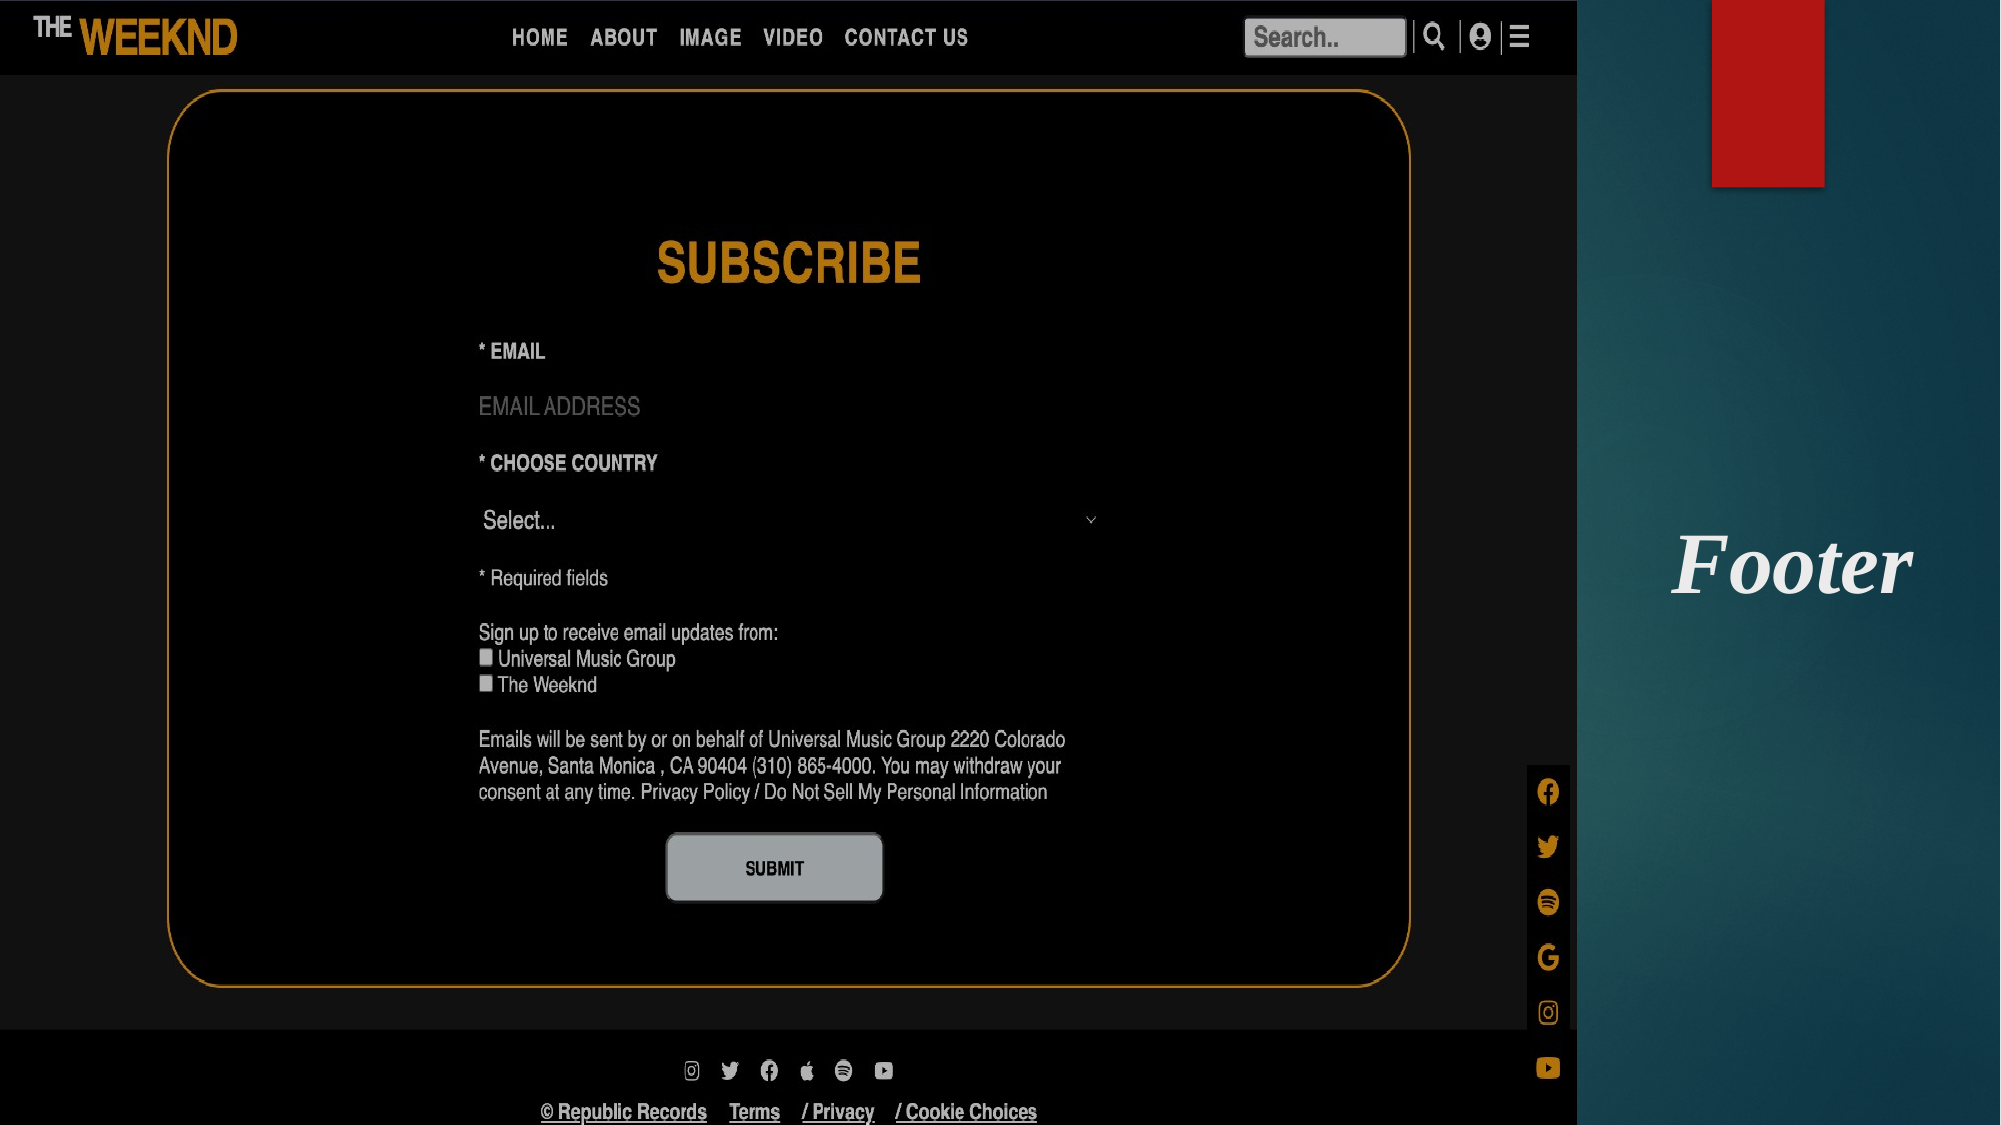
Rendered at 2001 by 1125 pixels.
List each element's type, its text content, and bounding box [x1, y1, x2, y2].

title Footer [1655, 498, 1973, 627]
picture [0, 0, 1577, 1125]
